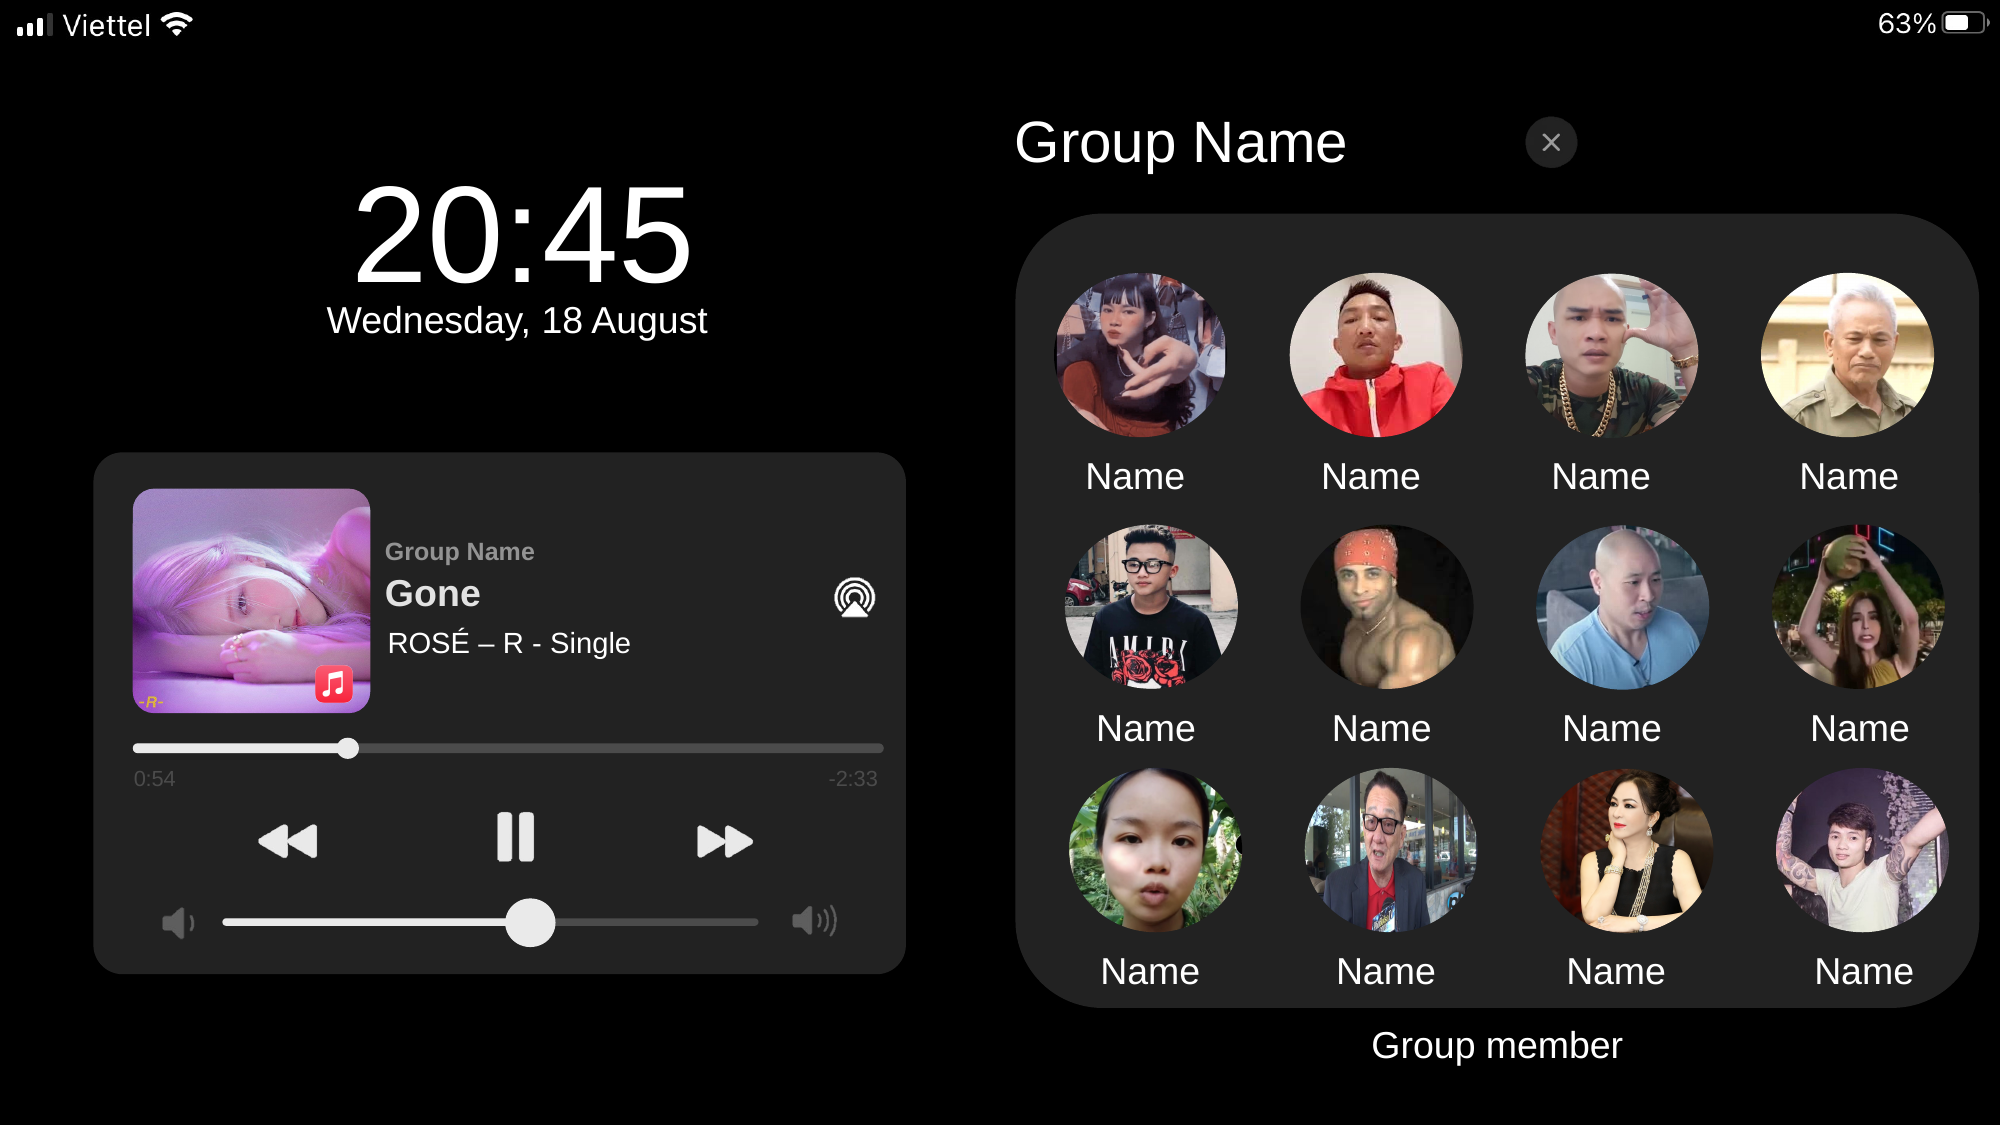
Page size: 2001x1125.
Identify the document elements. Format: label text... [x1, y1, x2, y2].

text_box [1771, 524, 1952, 758]
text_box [1053, 272, 1228, 506]
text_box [1534, 768, 1714, 1001]
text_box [1069, 767, 1243, 1001]
picture [2, 0, 223, 53]
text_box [1304, 767, 1478, 1001]
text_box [999, 96, 1607, 183]
text_box [1014, 212, 1981, 1009]
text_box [1064, 524, 1238, 758]
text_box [261, 137, 773, 350]
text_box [1300, 524, 1474, 758]
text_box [93, 452, 906, 975]
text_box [1530, 525, 1710, 758]
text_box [1775, 767, 1956, 1001]
text_box Group member [1241, 1014, 1753, 1074]
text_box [1289, 272, 1463, 506]
picture [1866, 0, 2000, 50]
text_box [1760, 272, 1941, 506]
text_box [1519, 273, 1699, 506]
